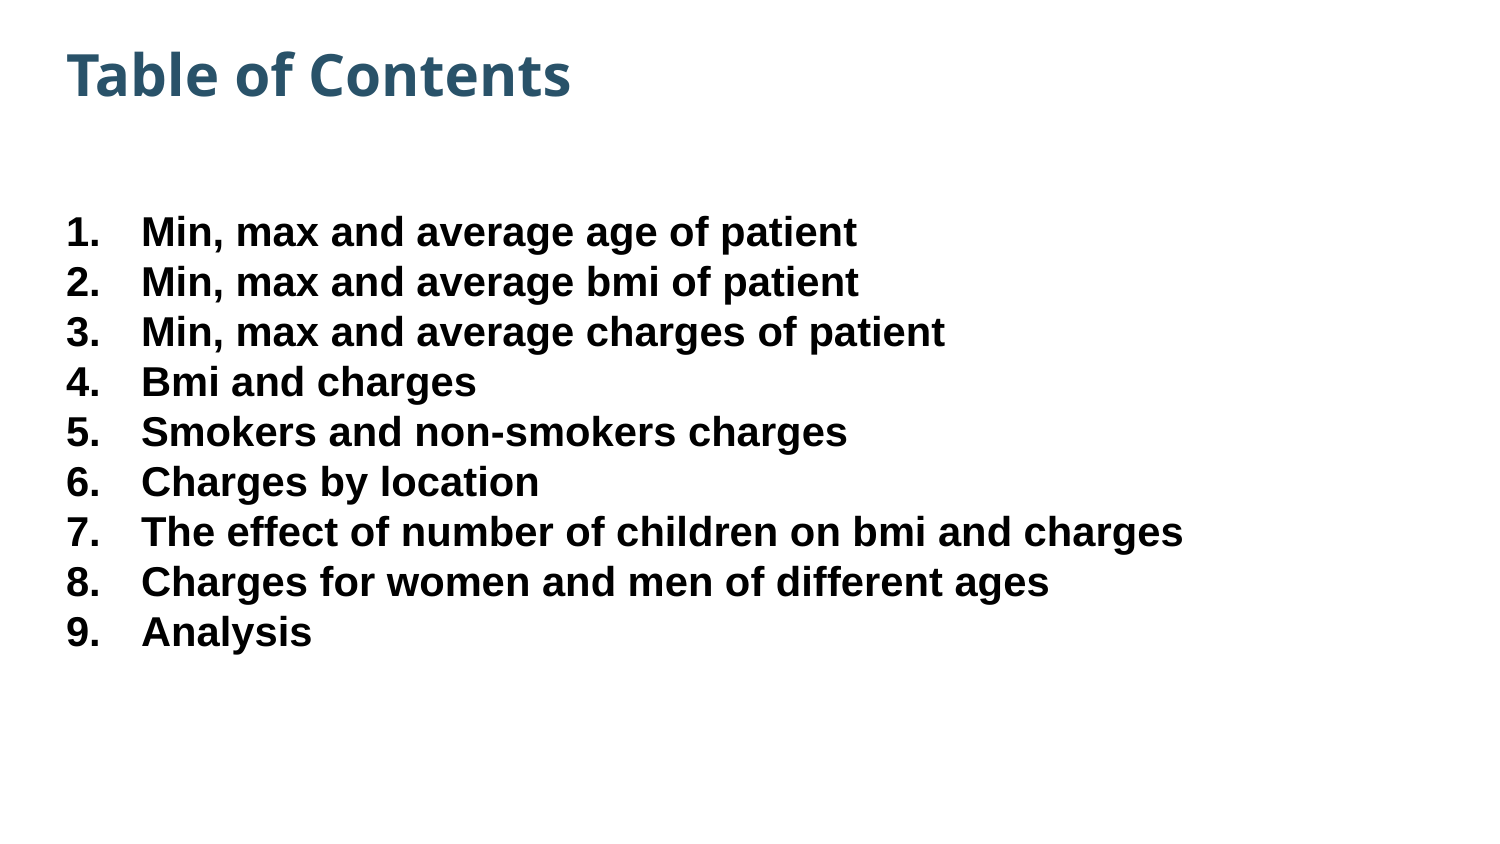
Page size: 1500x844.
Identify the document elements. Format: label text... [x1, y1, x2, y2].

title Table of Contents [51, 23, 1449, 117]
text_box Min, max and average age of patient Min, max and average bmi of patient Min, max and average charges of patient Bmi and charges Smokers and non-smokers charges Charges by location The effect of number of children on bmi and charges Charges for women and men of different ages Analysis [51, 207, 1374, 742]
